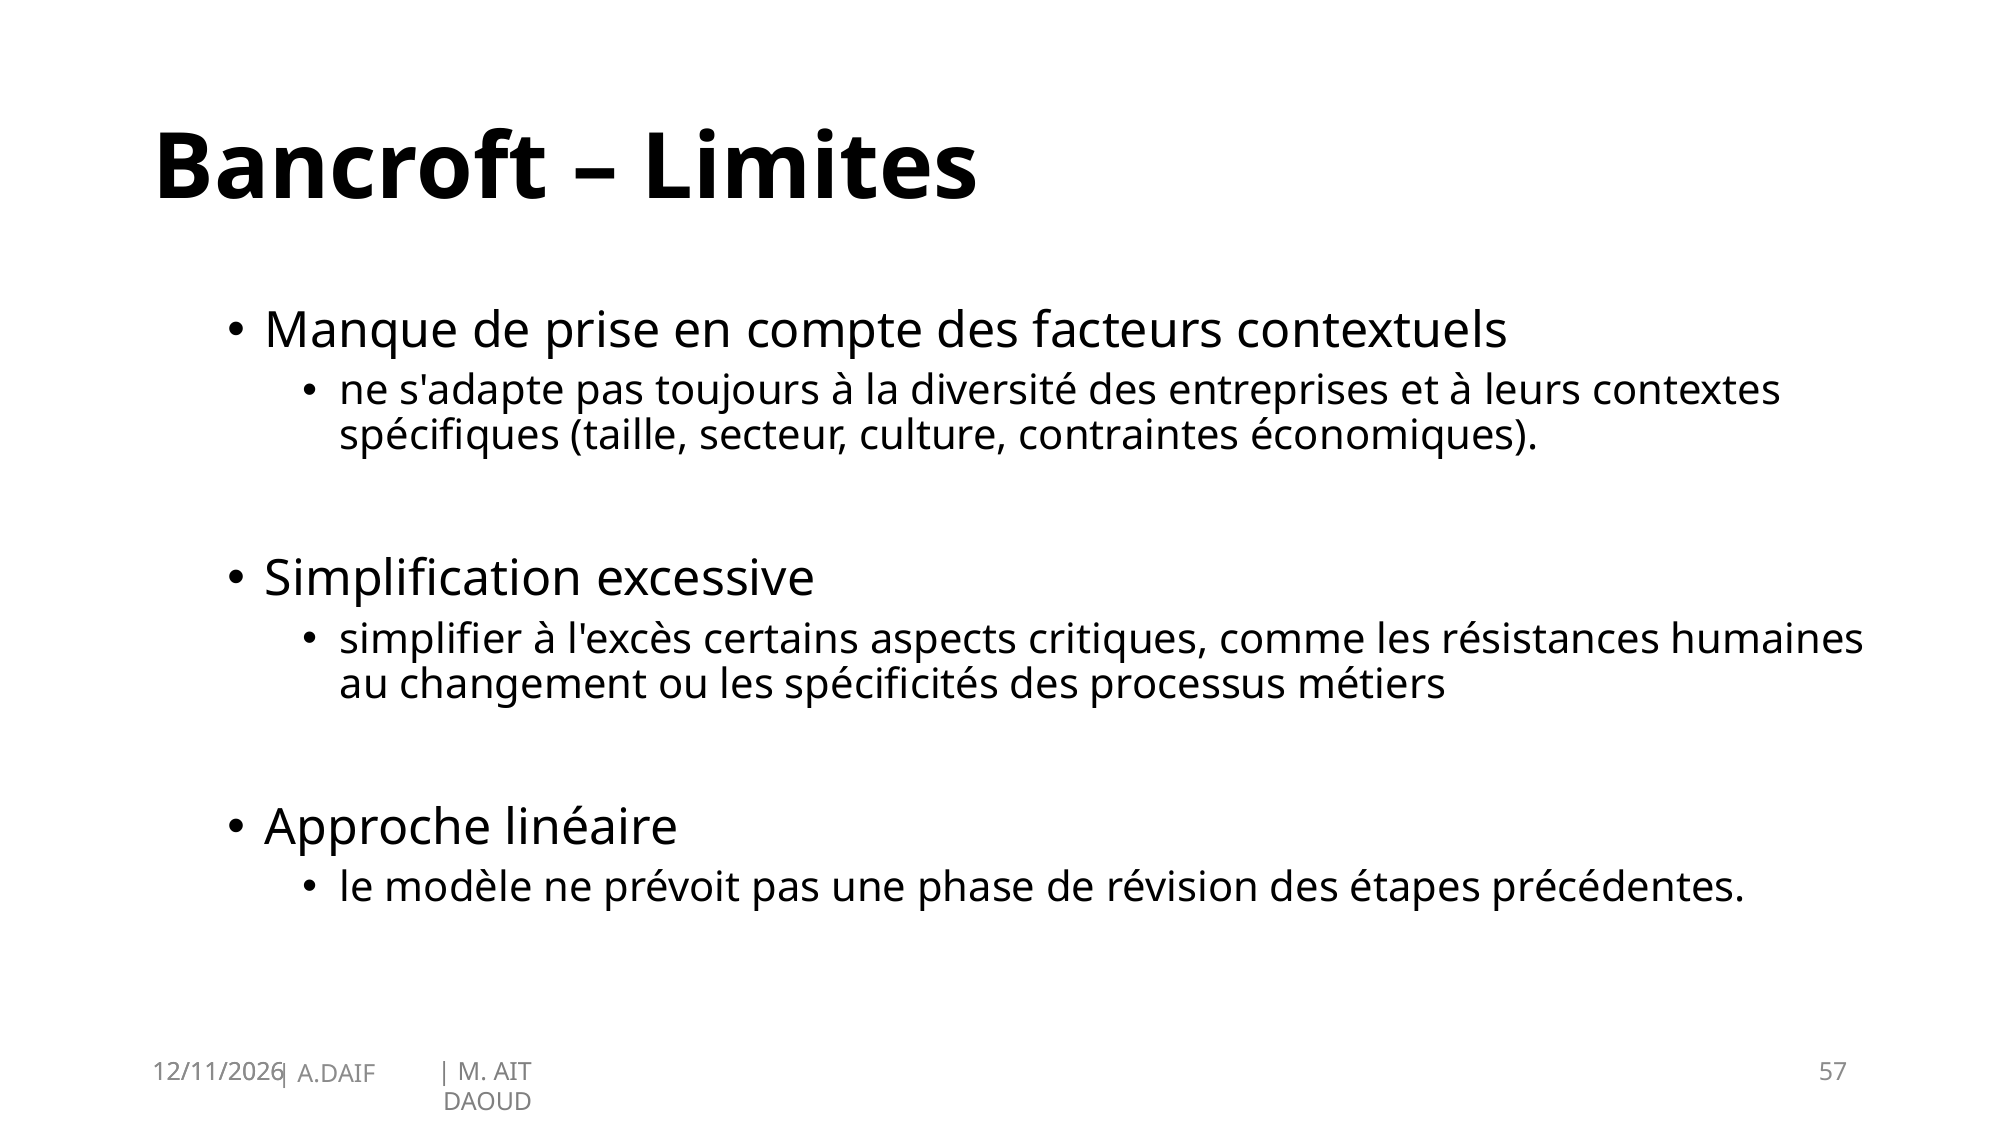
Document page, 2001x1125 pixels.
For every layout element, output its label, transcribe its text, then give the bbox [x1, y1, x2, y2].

slide_number 57 [1412, 1042, 1863, 1103]
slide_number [137, 1042, 588, 1103]
list Manque de prise en compte des facteurs contextuels ne s'adapte pas toujours à la diversité des entreprises et à leurs contextes spécifiques (taille, secteur, culture, contraintes économiques). Simplification excessive simplifier à l'excès certains aspects critiques, comme les résistances humaines au changement ou les spécificités des processus métiers Approche linéaire le modèle ne prévoit pas une phase de révision des étapes précédentes. [137, 226, 1926, 941]
title Bancroft – Limites [137, 59, 1863, 226]
